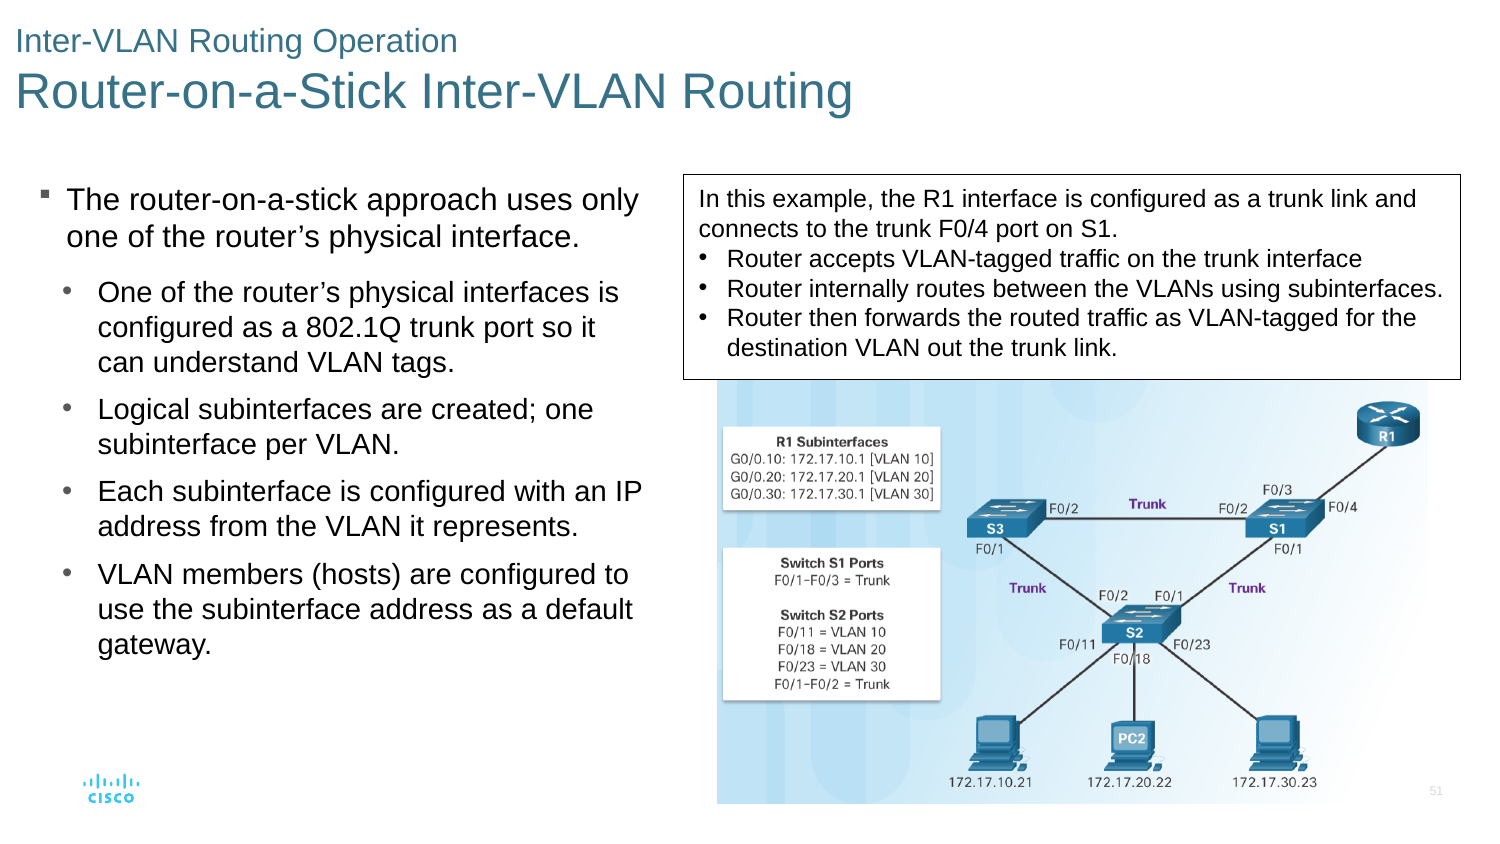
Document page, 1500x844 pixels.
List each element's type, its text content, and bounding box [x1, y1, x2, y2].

list The router-on-a-stick approach uses only one of the router’s physical interface. One of the router’s physical interfaces is configured as a 802.1Q trunk port so it can understand VLAN tags. Logical subinterfaces are created; one subinterface per VLAN. Each subinterface is configured with an IP address from the VLAN it represents. VLAN members (hosts) are configured to use the subinterface address as a default gateway. [23, 171, 679, 783]
text_box In this example, the R1 interface is configured as a trunk link and connects to the trunk F0/4 port on S1. Router accepts VLAN-tagged traffic on the trunk interface Router internally routes between the VLANs using subinterfaces. Router then forwards the routed traffic as VLAN-tagged for the destination VLAN out the trunk link. [683, 174, 1461, 380]
title Inter-VLAN Routing Operation Router-on-a-Stick Inter-VLAN Routing [0, 6, 1500, 131]
picture [716, 378, 1428, 804]
